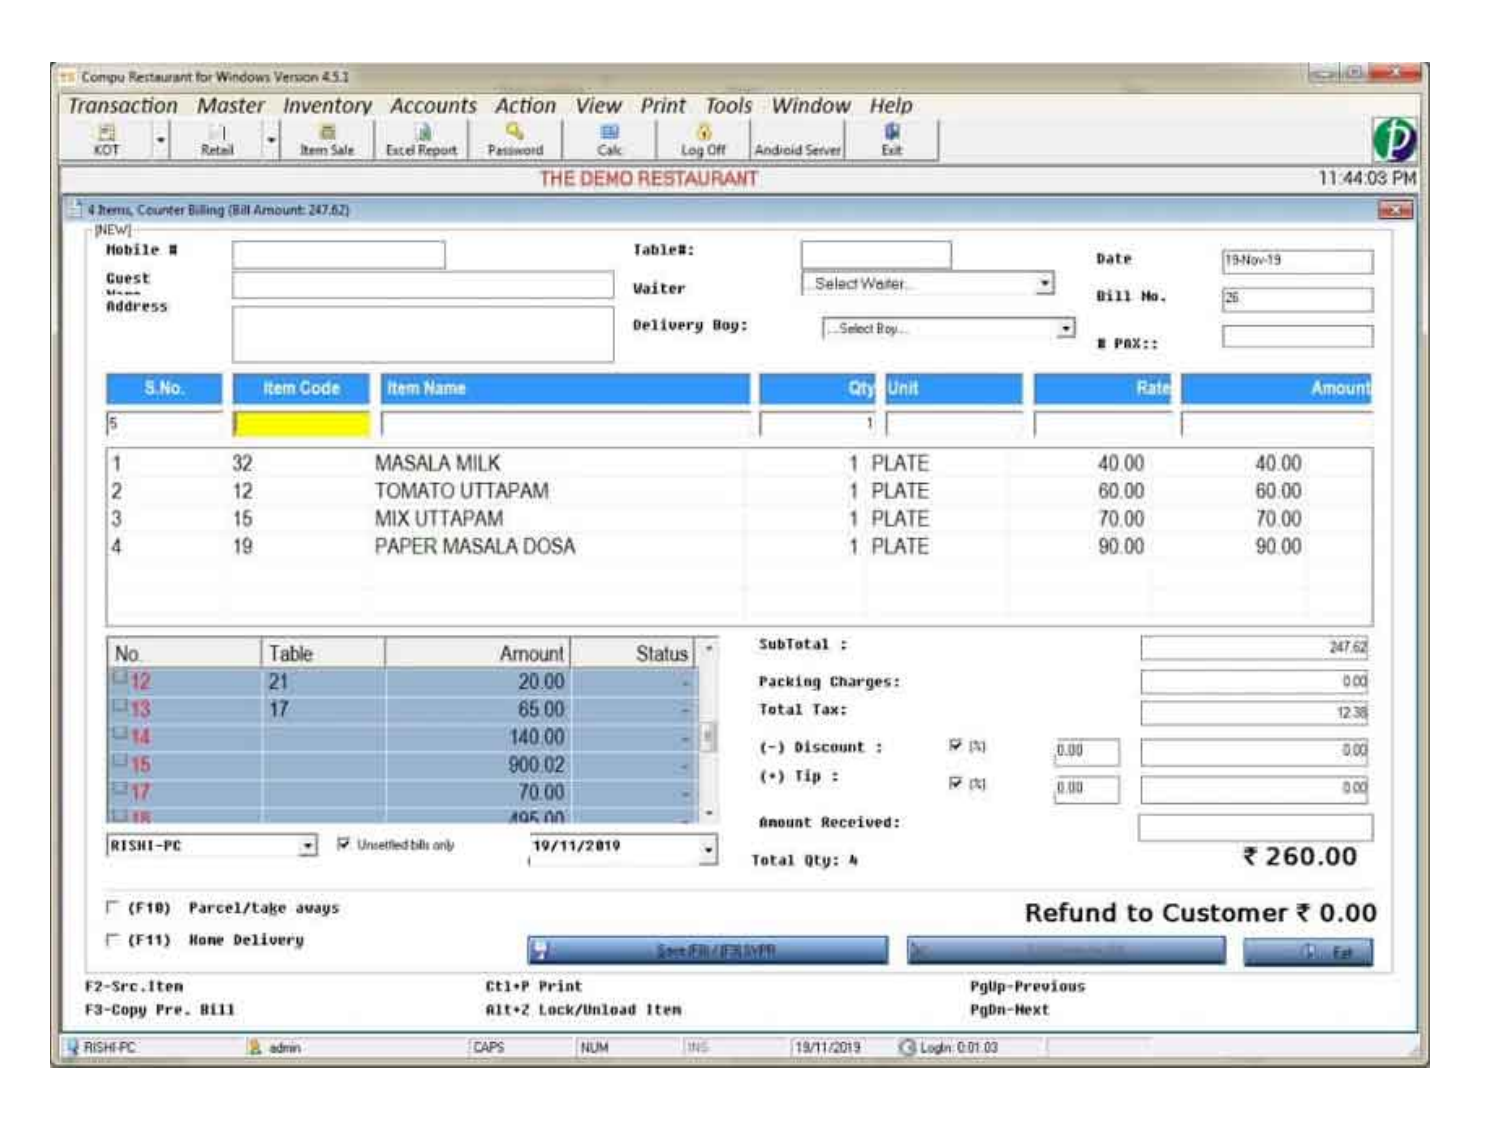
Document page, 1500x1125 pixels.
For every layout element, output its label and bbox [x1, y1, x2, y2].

picture [49, 62, 1430, 1068]
